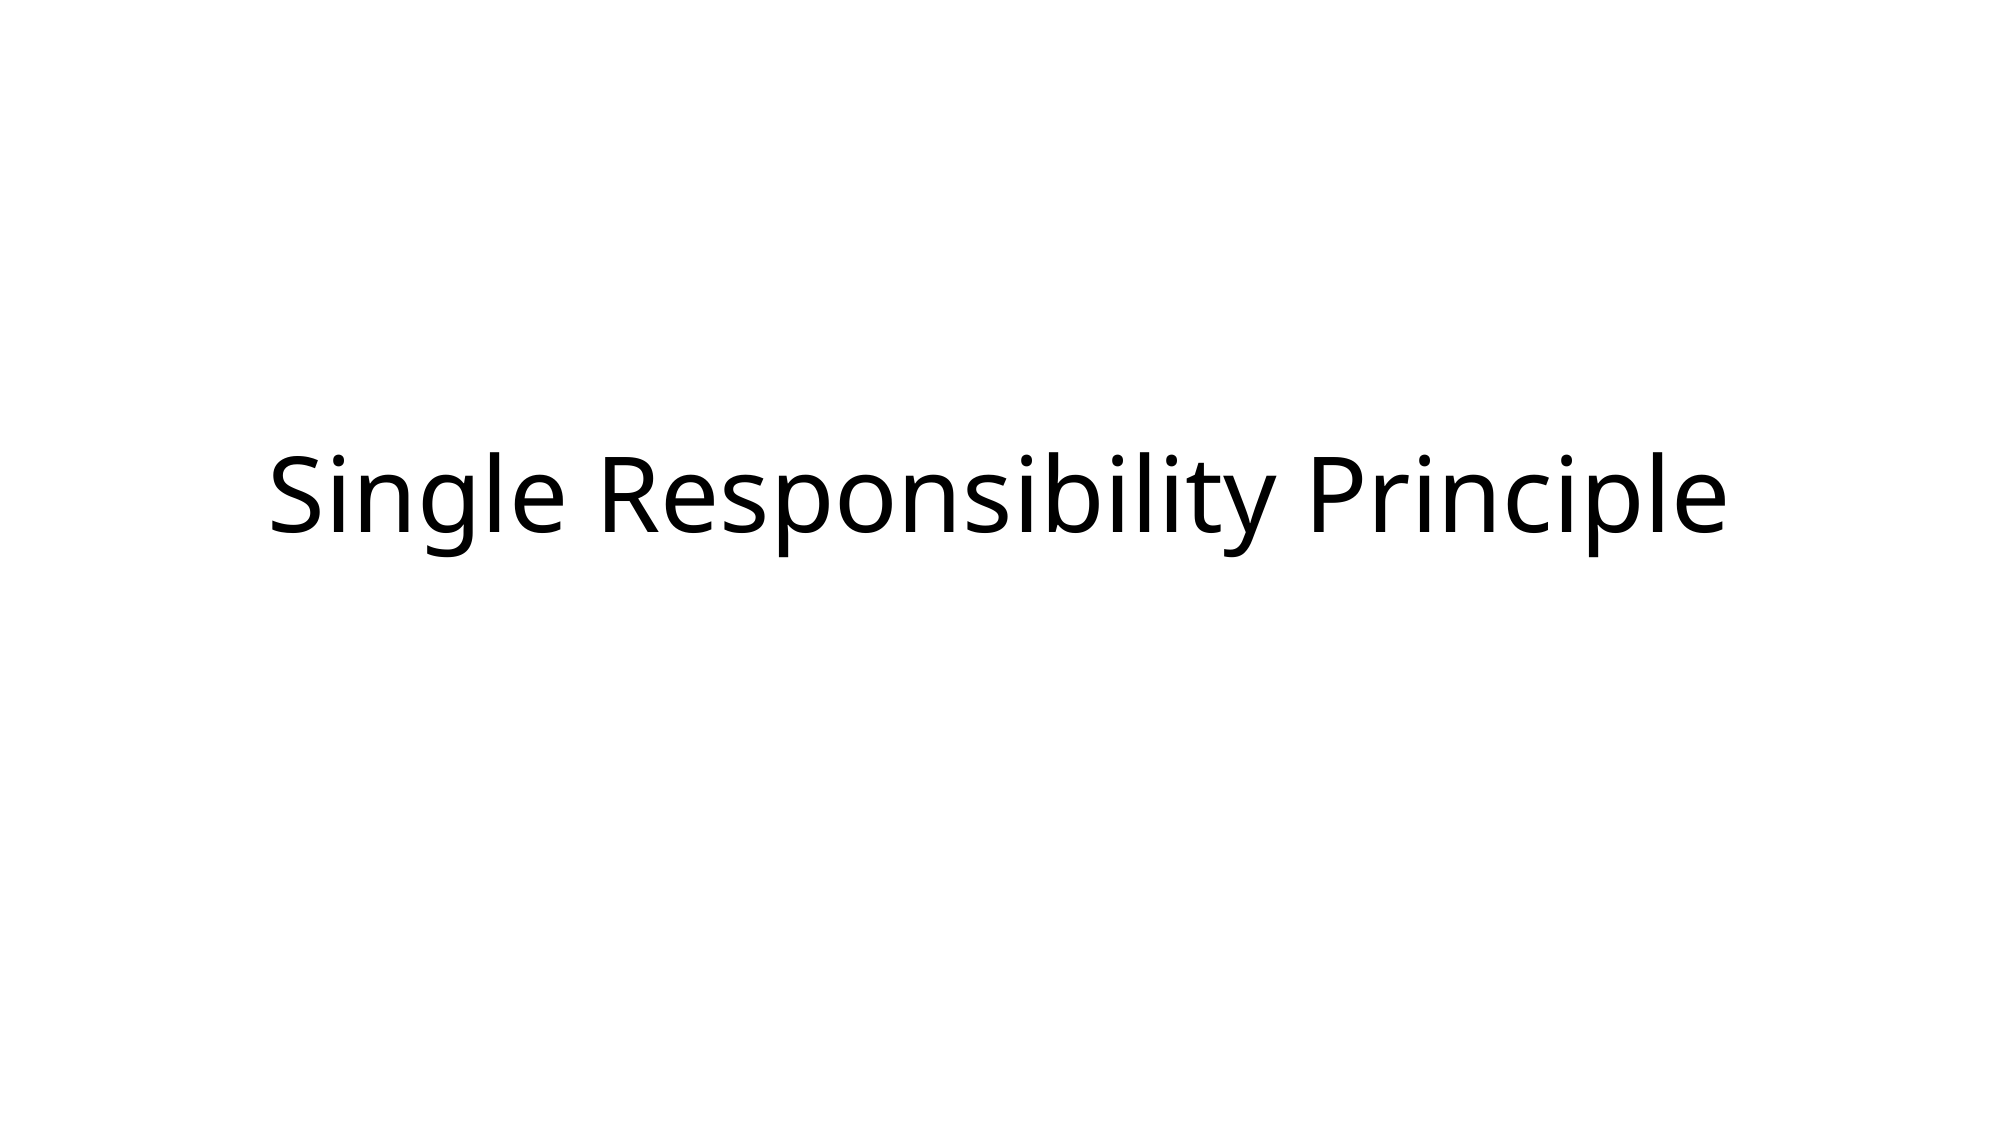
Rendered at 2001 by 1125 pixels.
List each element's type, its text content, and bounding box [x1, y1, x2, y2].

title Single Responsibility Principle [249, 410, 1750, 563]
